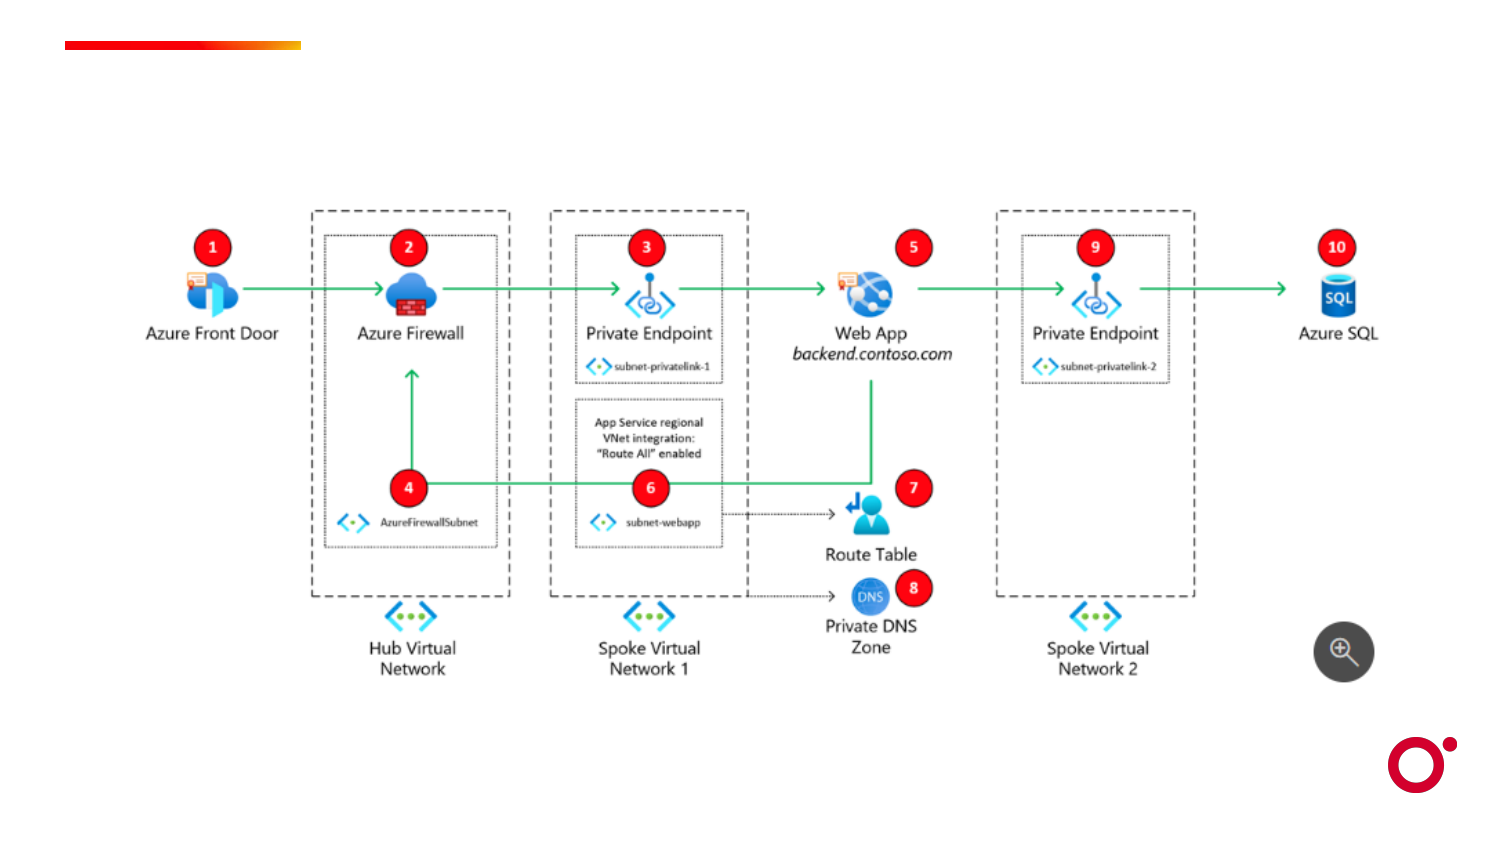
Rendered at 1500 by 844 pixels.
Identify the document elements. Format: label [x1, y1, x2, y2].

picture [65, 41, 301, 50]
picture [1388, 737, 1457, 793]
picture [139, 187, 1388, 706]
